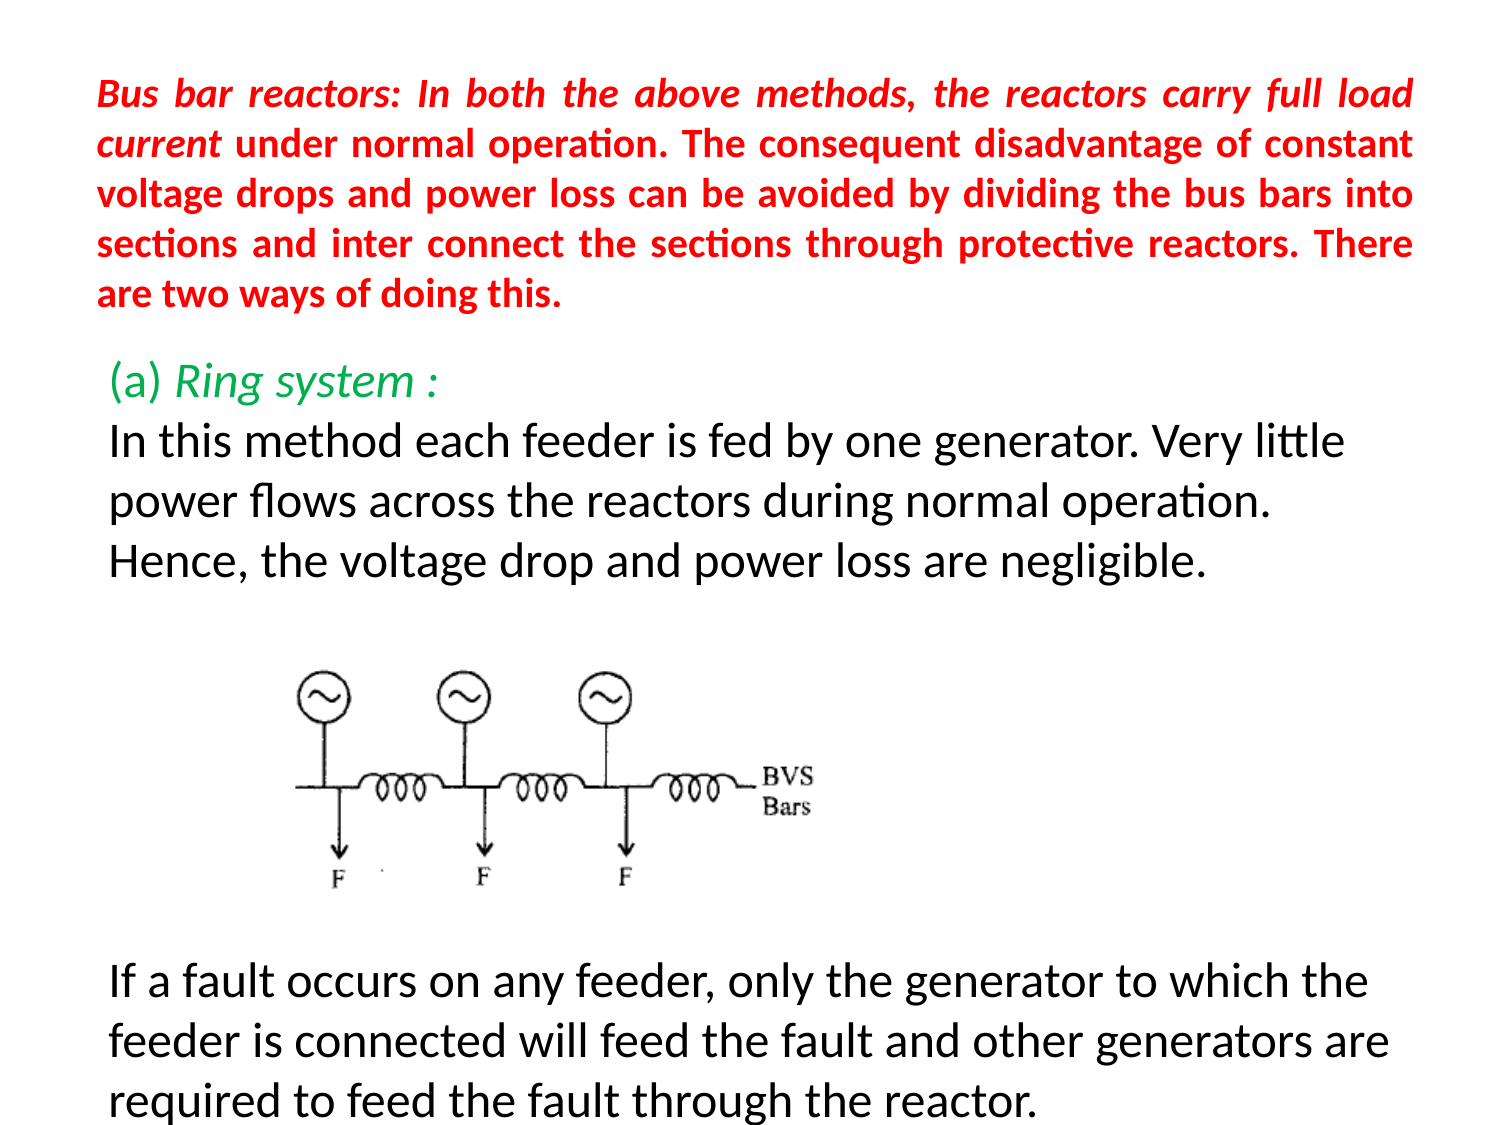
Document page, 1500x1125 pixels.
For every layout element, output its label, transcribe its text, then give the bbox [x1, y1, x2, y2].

picture [269, 609, 845, 951]
text_box (a) Ring system : In this method each feeder is fed by one generator. Very little power flows across the reactors during normal operation. Hence, the voltage drop and power loss are negligible. If a fault occurs on any feeder, only the generator to which the feeder is connected will feed the fault and other generators are required to feed the fault through the reactor. [93, 339, 1418, 1125]
text_box Bus bar reactors: In both the above methods, the reactors carry full load current under normal operation. The consequent disadvantage of constant voltage drops and power loss can be avoided by dividing the bus bars into sections and inter connect the sections through protective reactors. There are two ways of doing this. [81, 58, 1430, 324]
